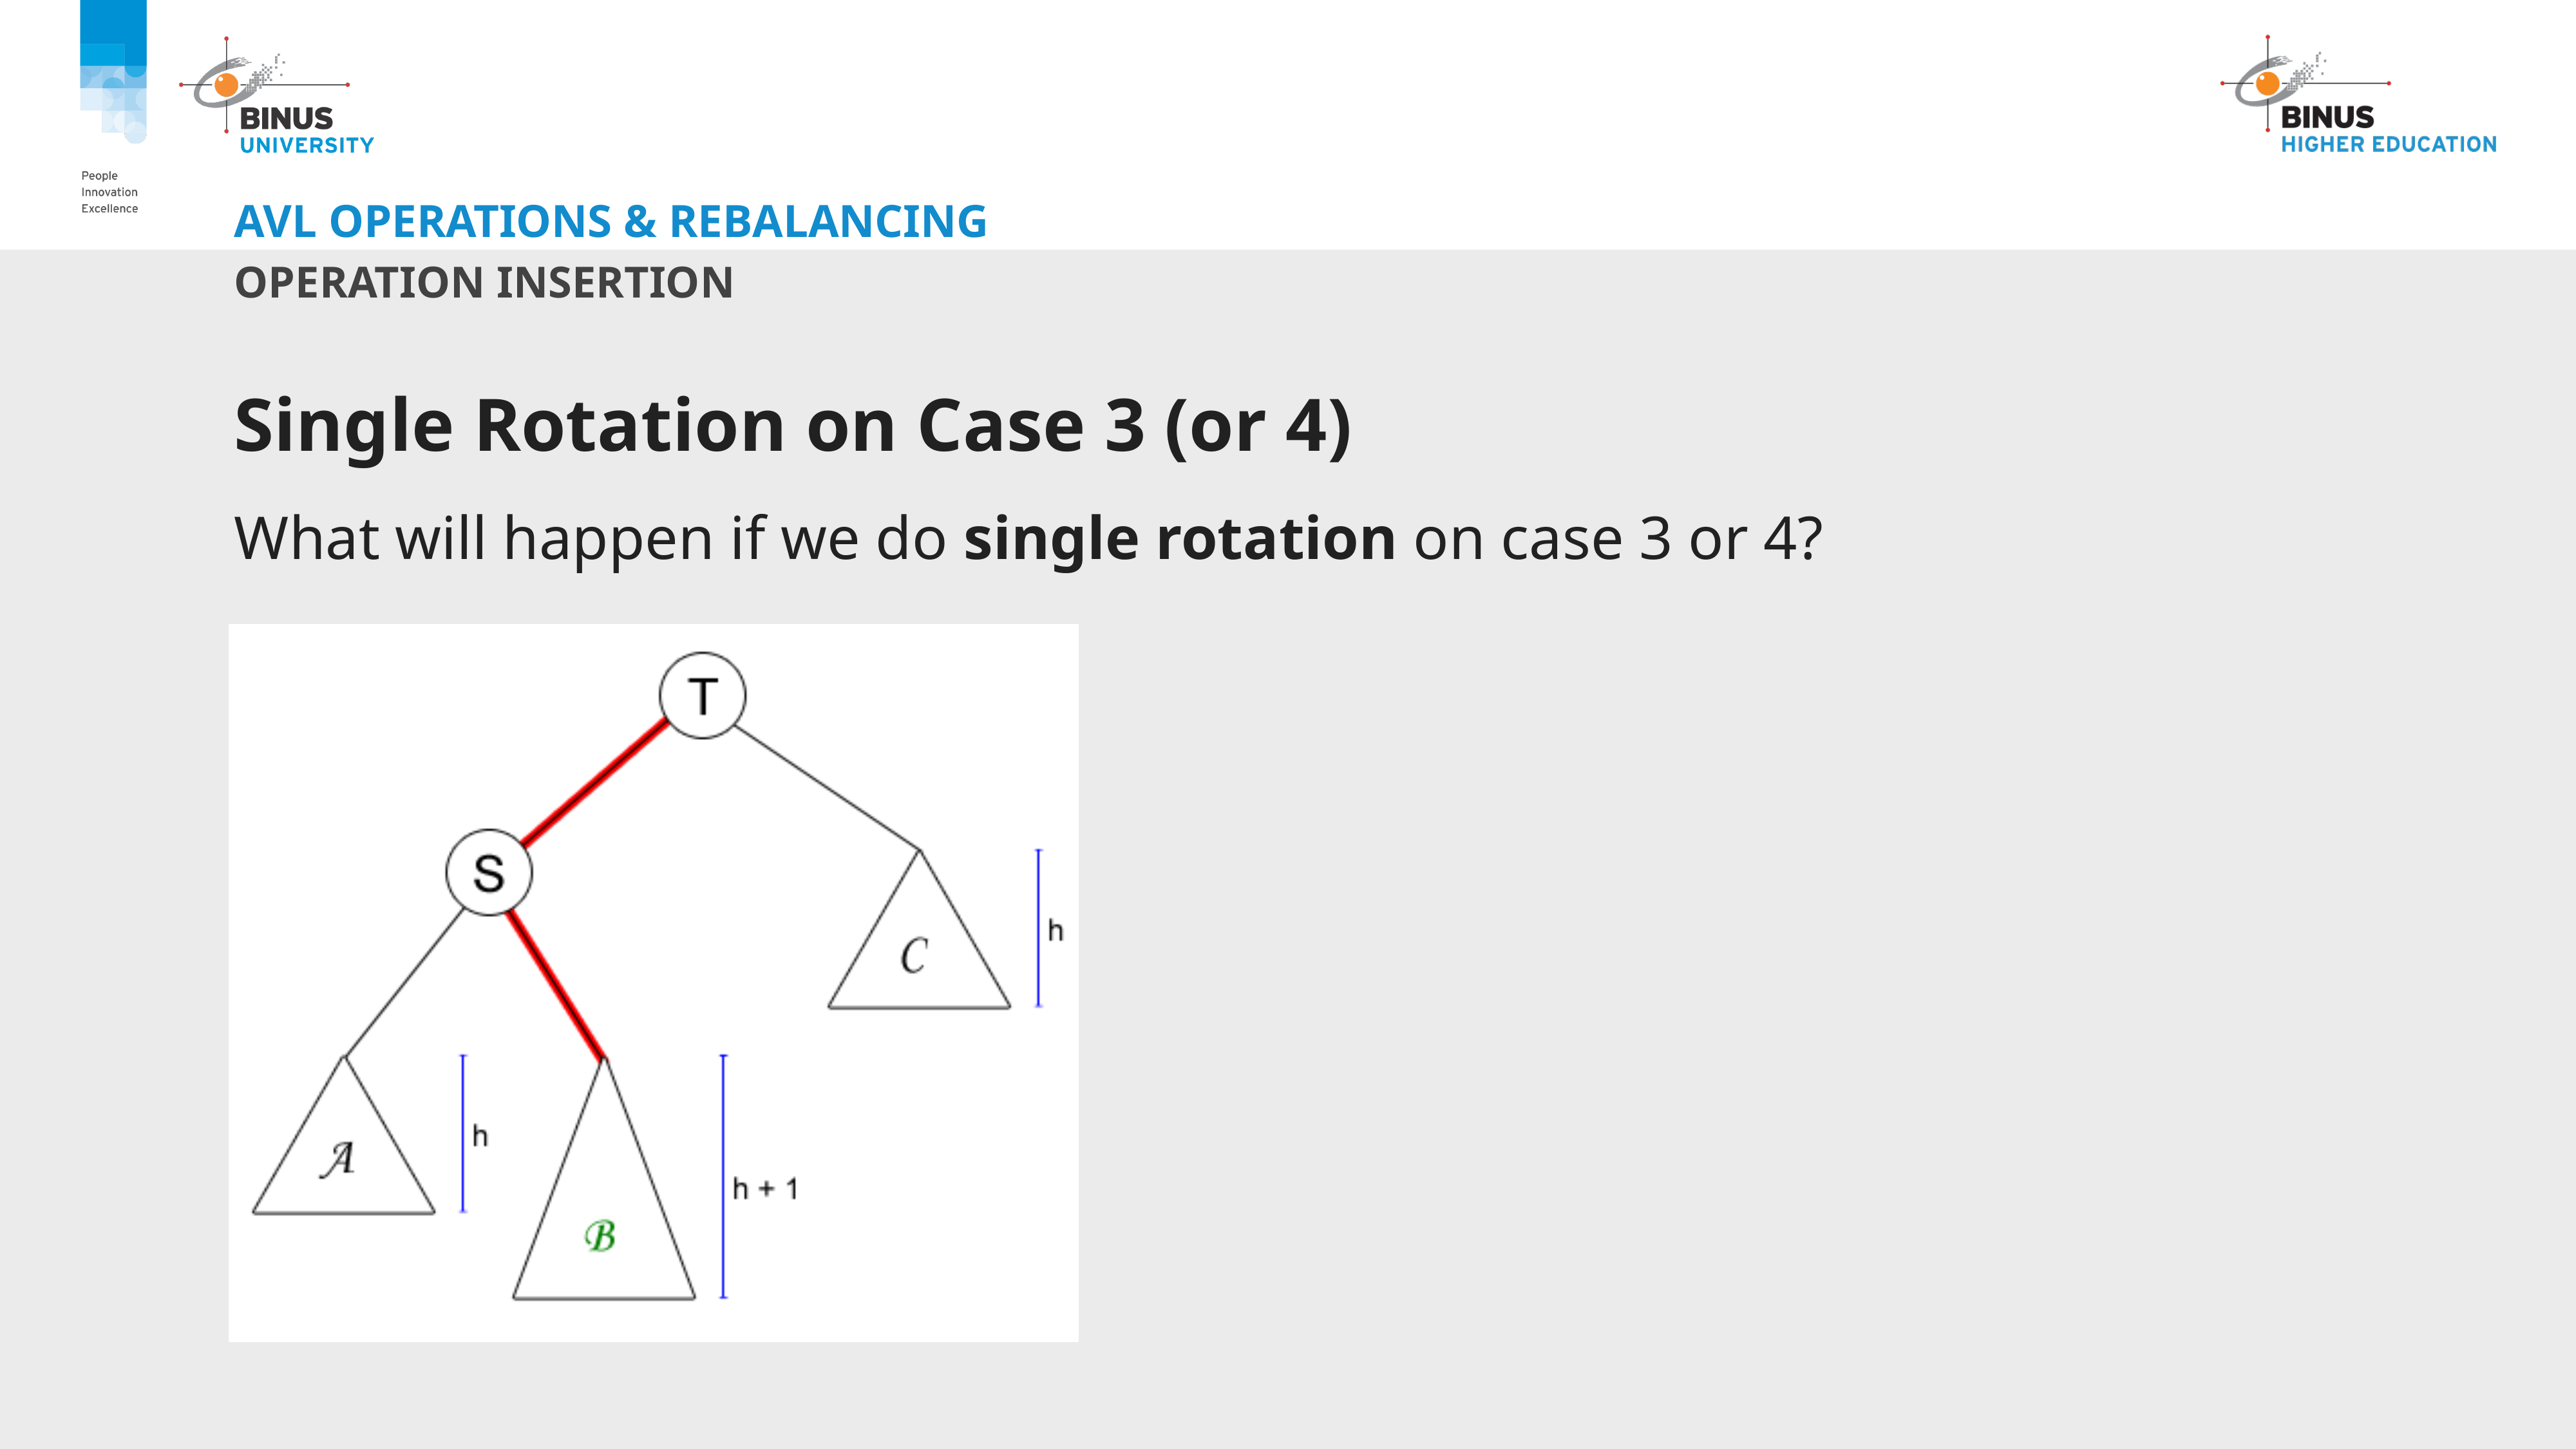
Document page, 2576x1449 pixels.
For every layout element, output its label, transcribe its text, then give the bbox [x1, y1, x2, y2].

picture [2199, 0, 2496, 156]
text_box Single Rotation on Case 3 (or 4) [229, 373, 2273, 483]
picture [80, 66, 147, 144]
list What will happen if we do single rotation on case 3 or 4? [228, 495, 2273, 605]
list Operation INSERTION [228, 255, 1262, 341]
picture [81, 146, 146, 213]
picture [174, 25, 374, 161]
picture [229, 624, 1079, 1343]
title AVL Operations & Rebalancing [228, 197, 1784, 252]
